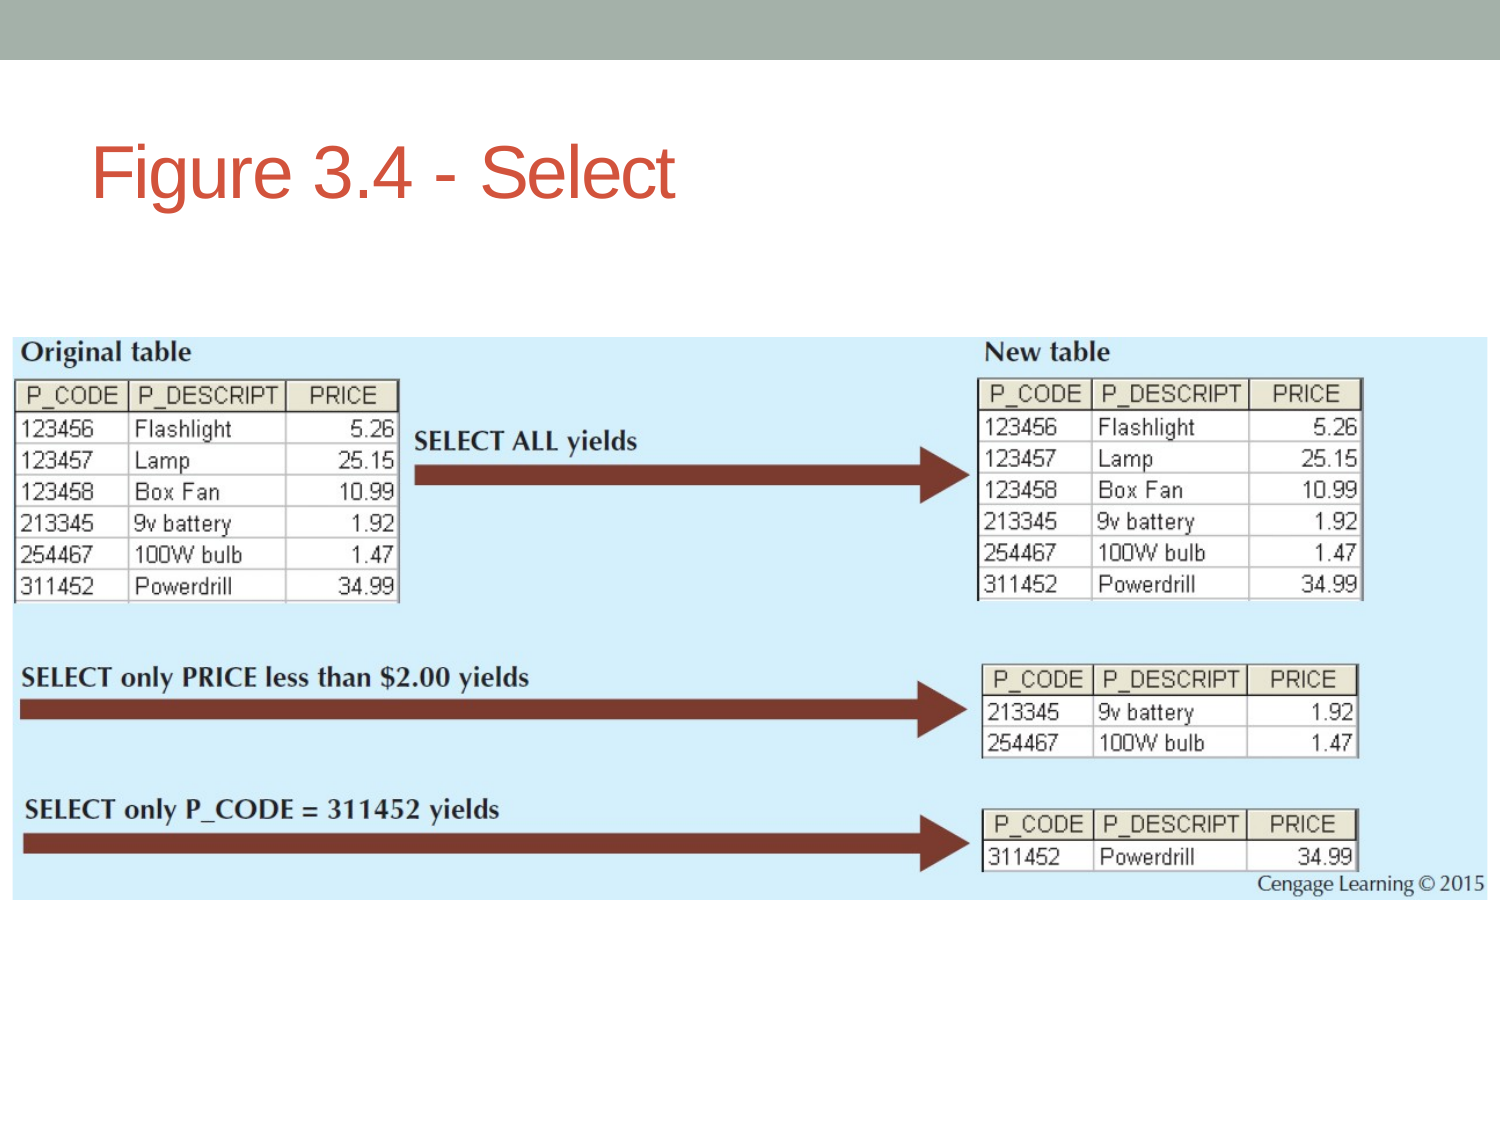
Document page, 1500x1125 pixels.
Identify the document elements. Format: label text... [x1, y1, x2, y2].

title Figure 3.4 - Select [87, 81, 1413, 312]
text_box [12, 337, 1488, 900]
